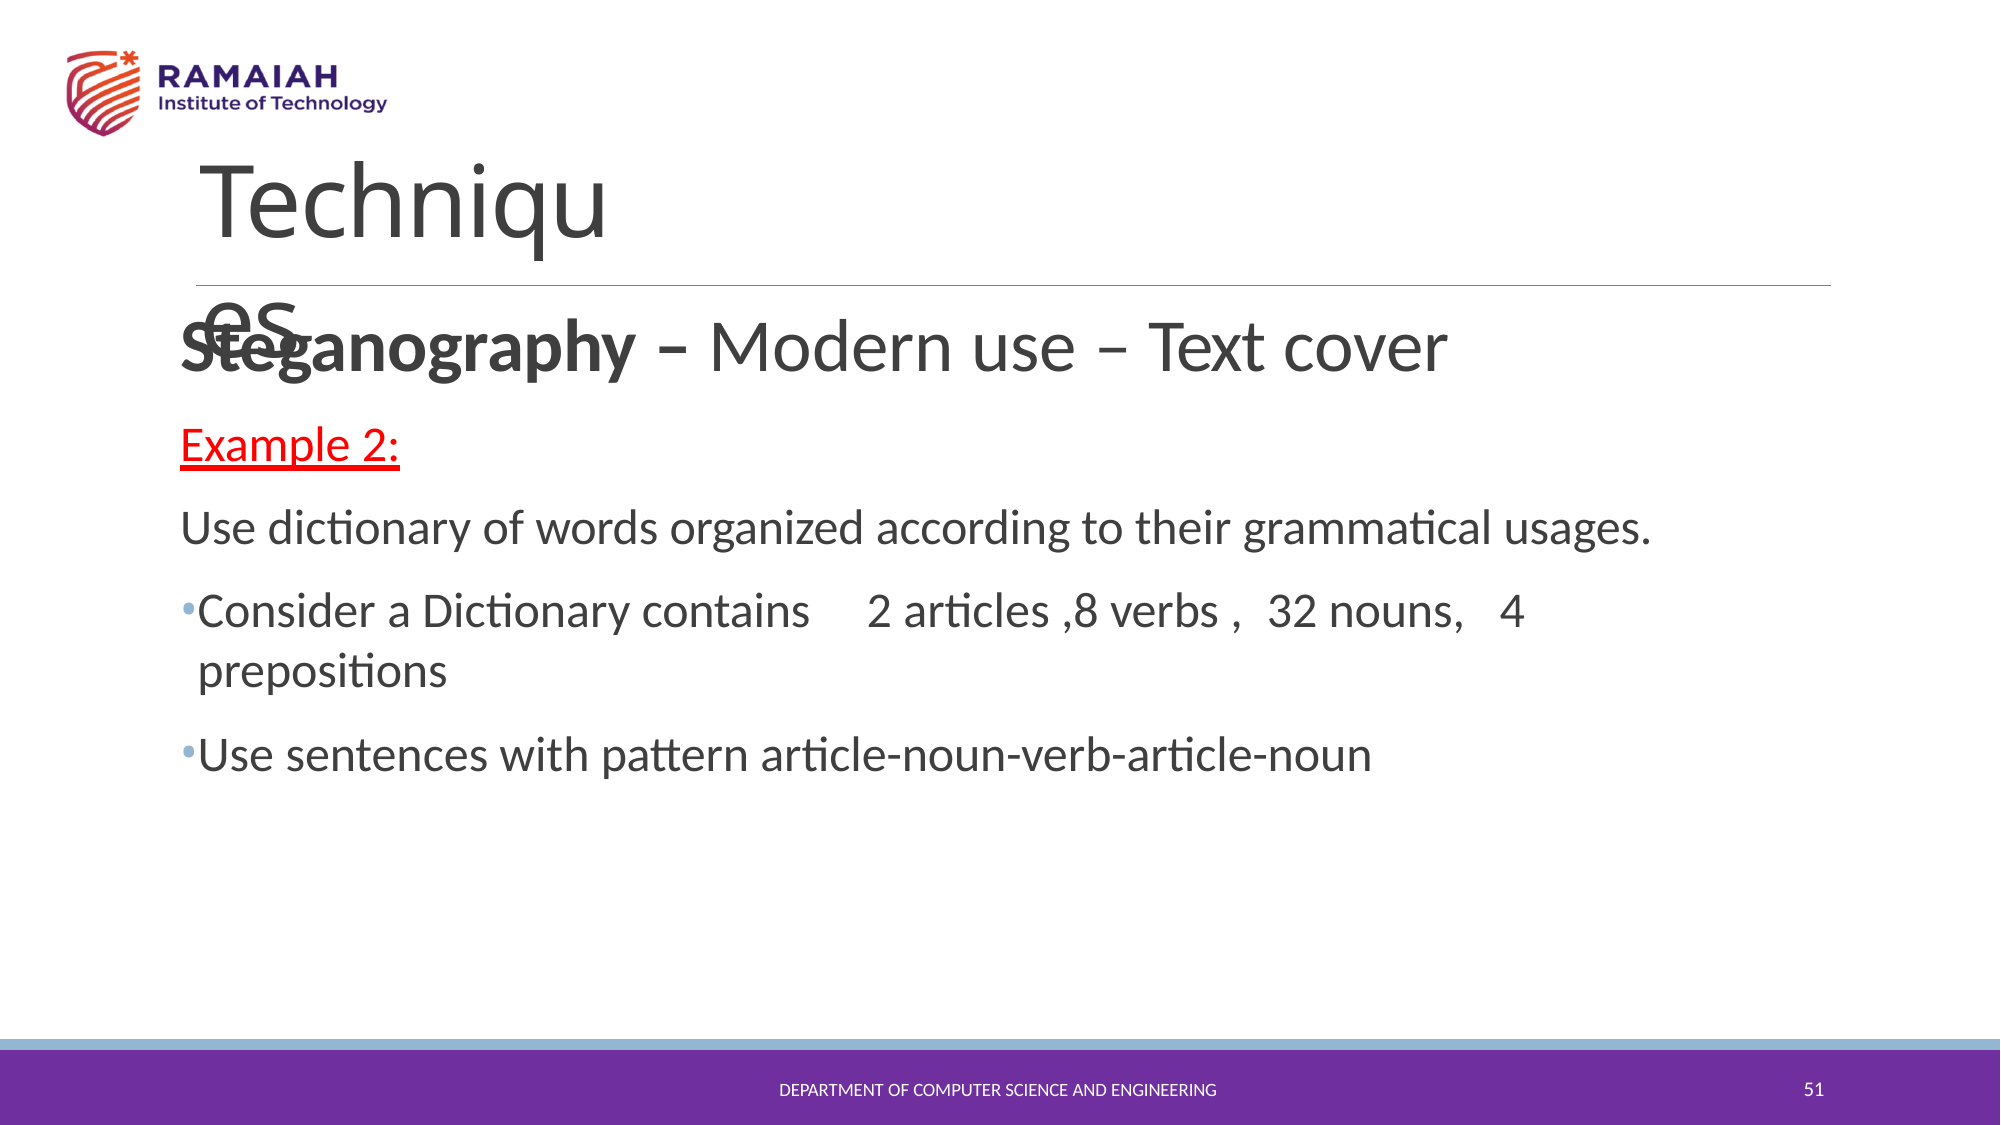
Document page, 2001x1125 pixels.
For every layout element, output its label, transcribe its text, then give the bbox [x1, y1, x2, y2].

slide_number 51 [1797, 1079, 1831, 1125]
text_box Steganography – Modern use – Text cover Example 2: Use dictionary of words organized according to their grammatical usages. Consider a Dictionary contains 2 articles ,8 verbs , 32 nouns, 4 prepositions Use sentences with pattern article-noun-verb-article-noun [177, 257, 1771, 781]
title Techniques [197, 135, 642, 257]
footer DEPARTMENT OF COMPUTER SCIENCE AND ENGINEERING [777, 1079, 1224, 1125]
picture [65, 49, 388, 137]
